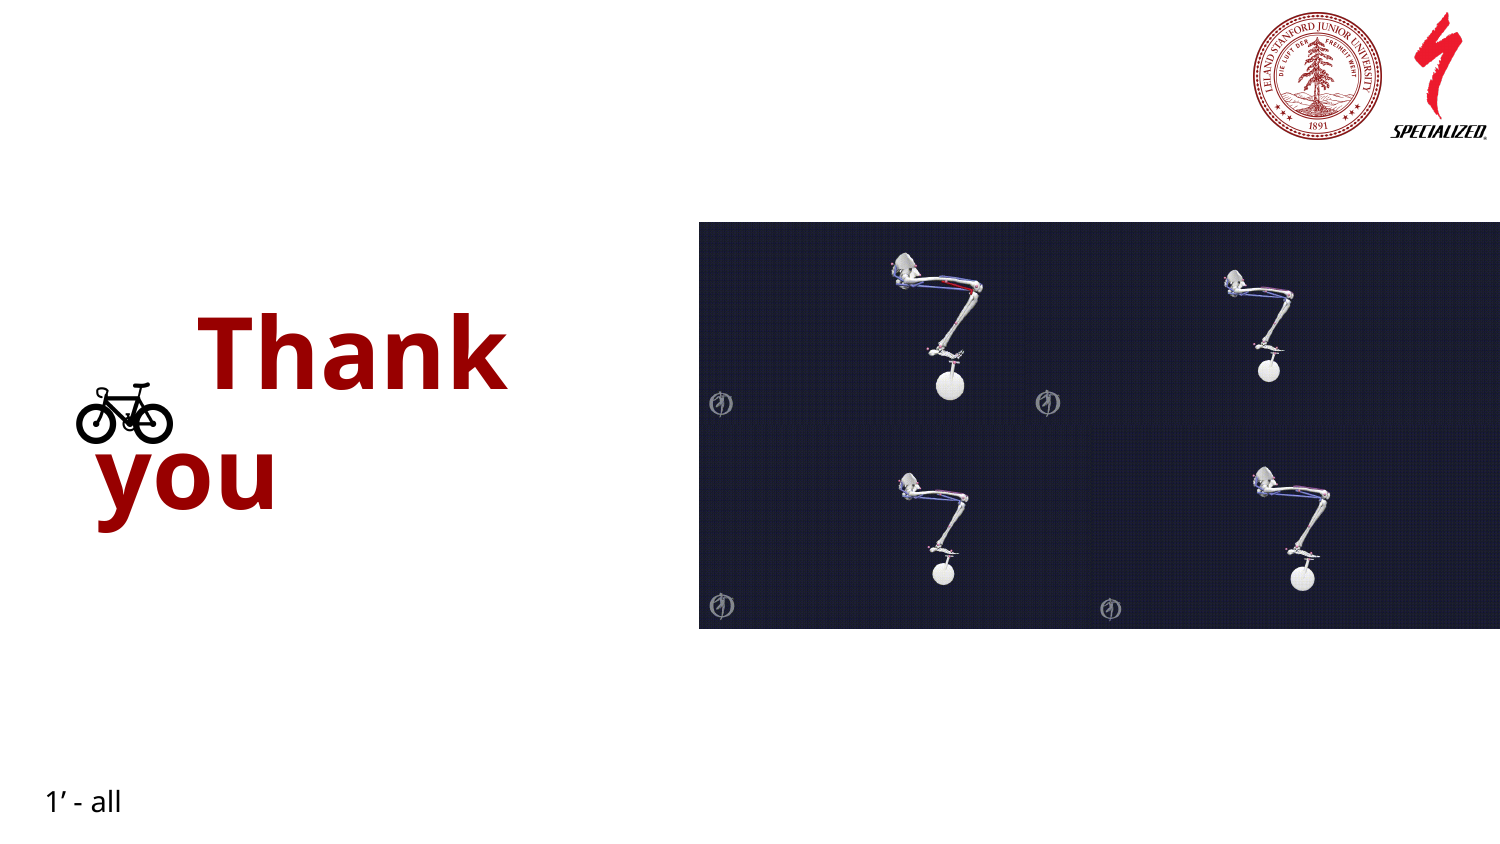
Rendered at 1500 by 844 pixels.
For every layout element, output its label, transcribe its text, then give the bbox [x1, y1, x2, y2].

picture [62, 360, 186, 459]
text_box 1’ - all [29, 768, 227, 834]
picture [1390, 12, 1487, 140]
picture [699, 222, 1500, 629]
title Thank you [80, 73, 718, 745]
picture [1253, 12, 1382, 140]
